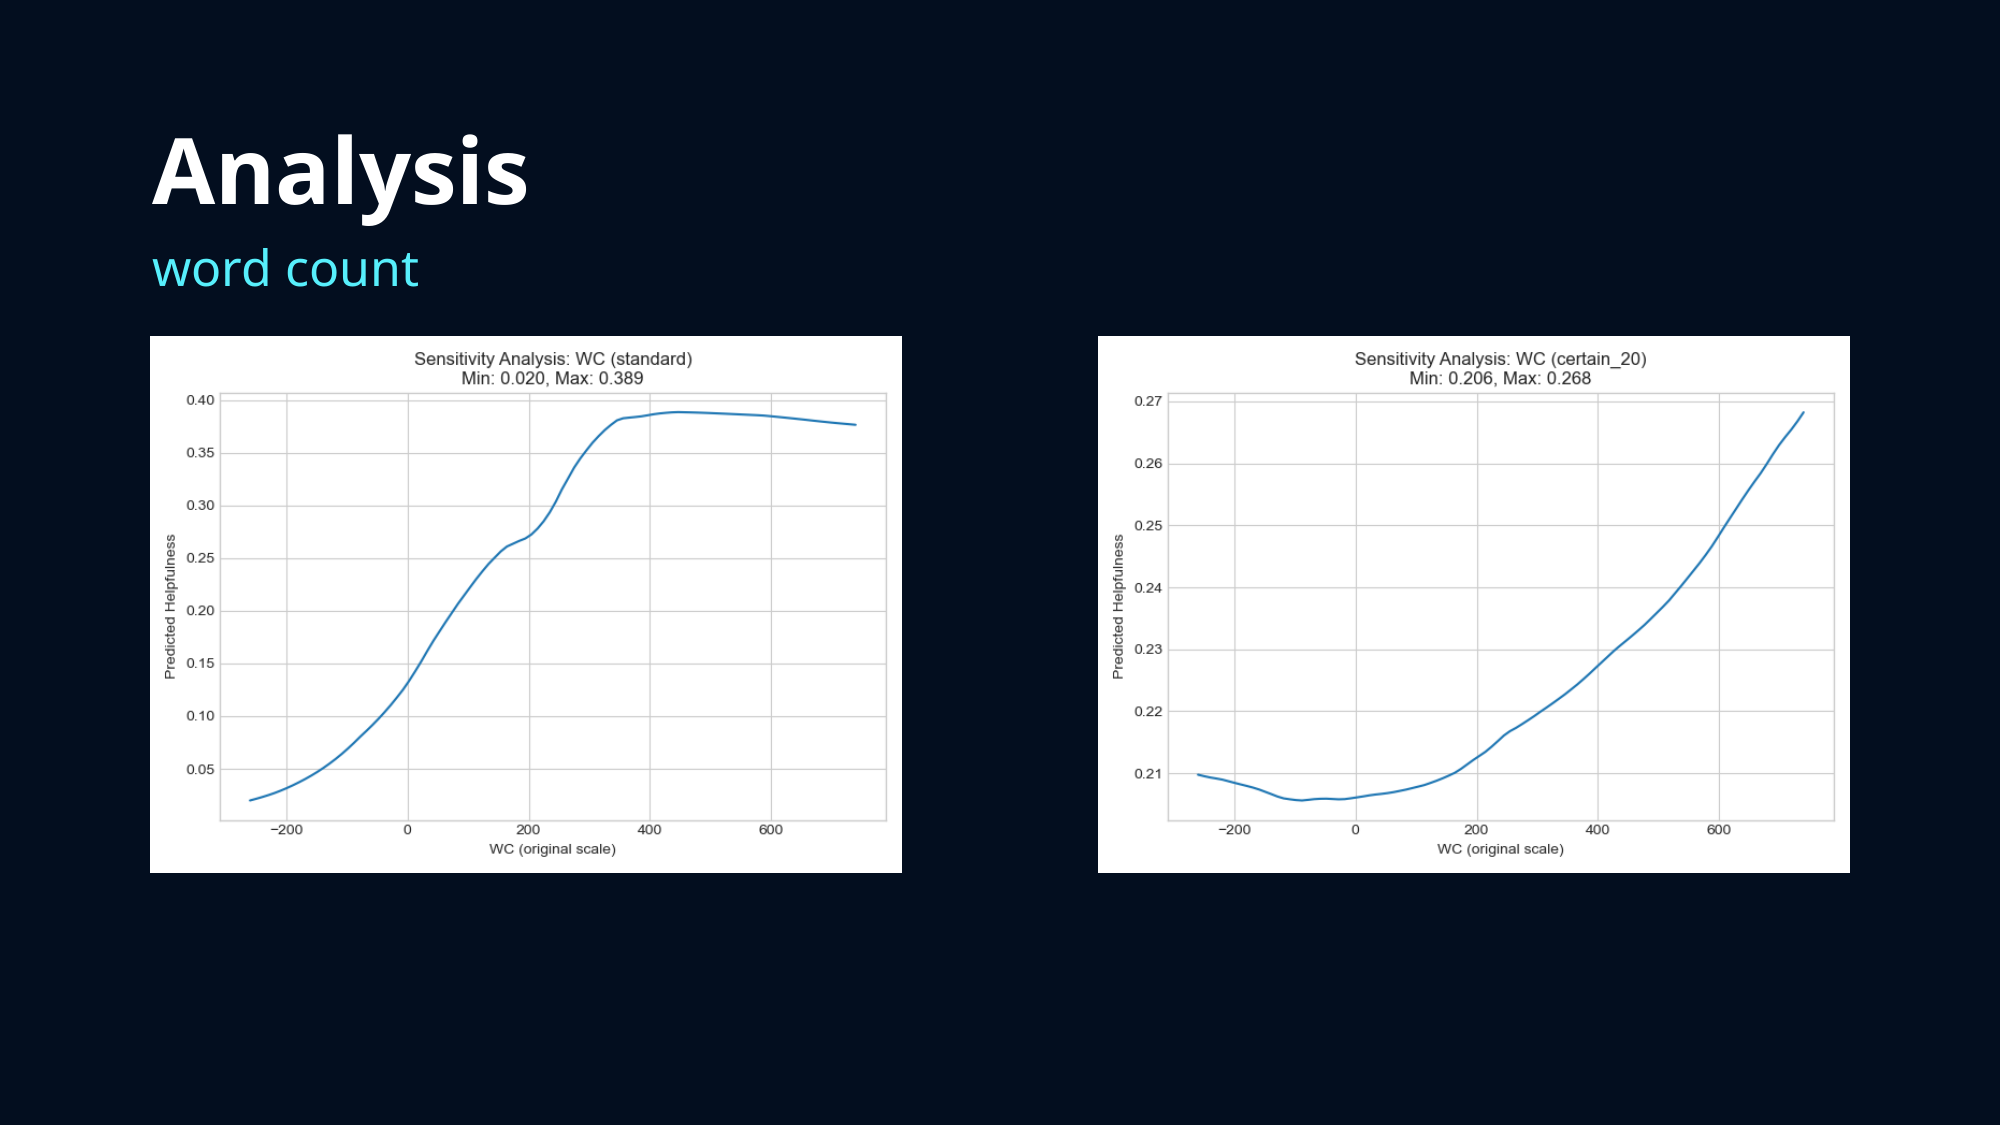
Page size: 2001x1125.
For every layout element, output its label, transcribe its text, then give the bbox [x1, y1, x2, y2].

picture [1098, 336, 1850, 873]
title Analysis [137, 80, 1863, 232]
subtitle word count [137, 235, 1475, 313]
picture [150, 336, 902, 873]
